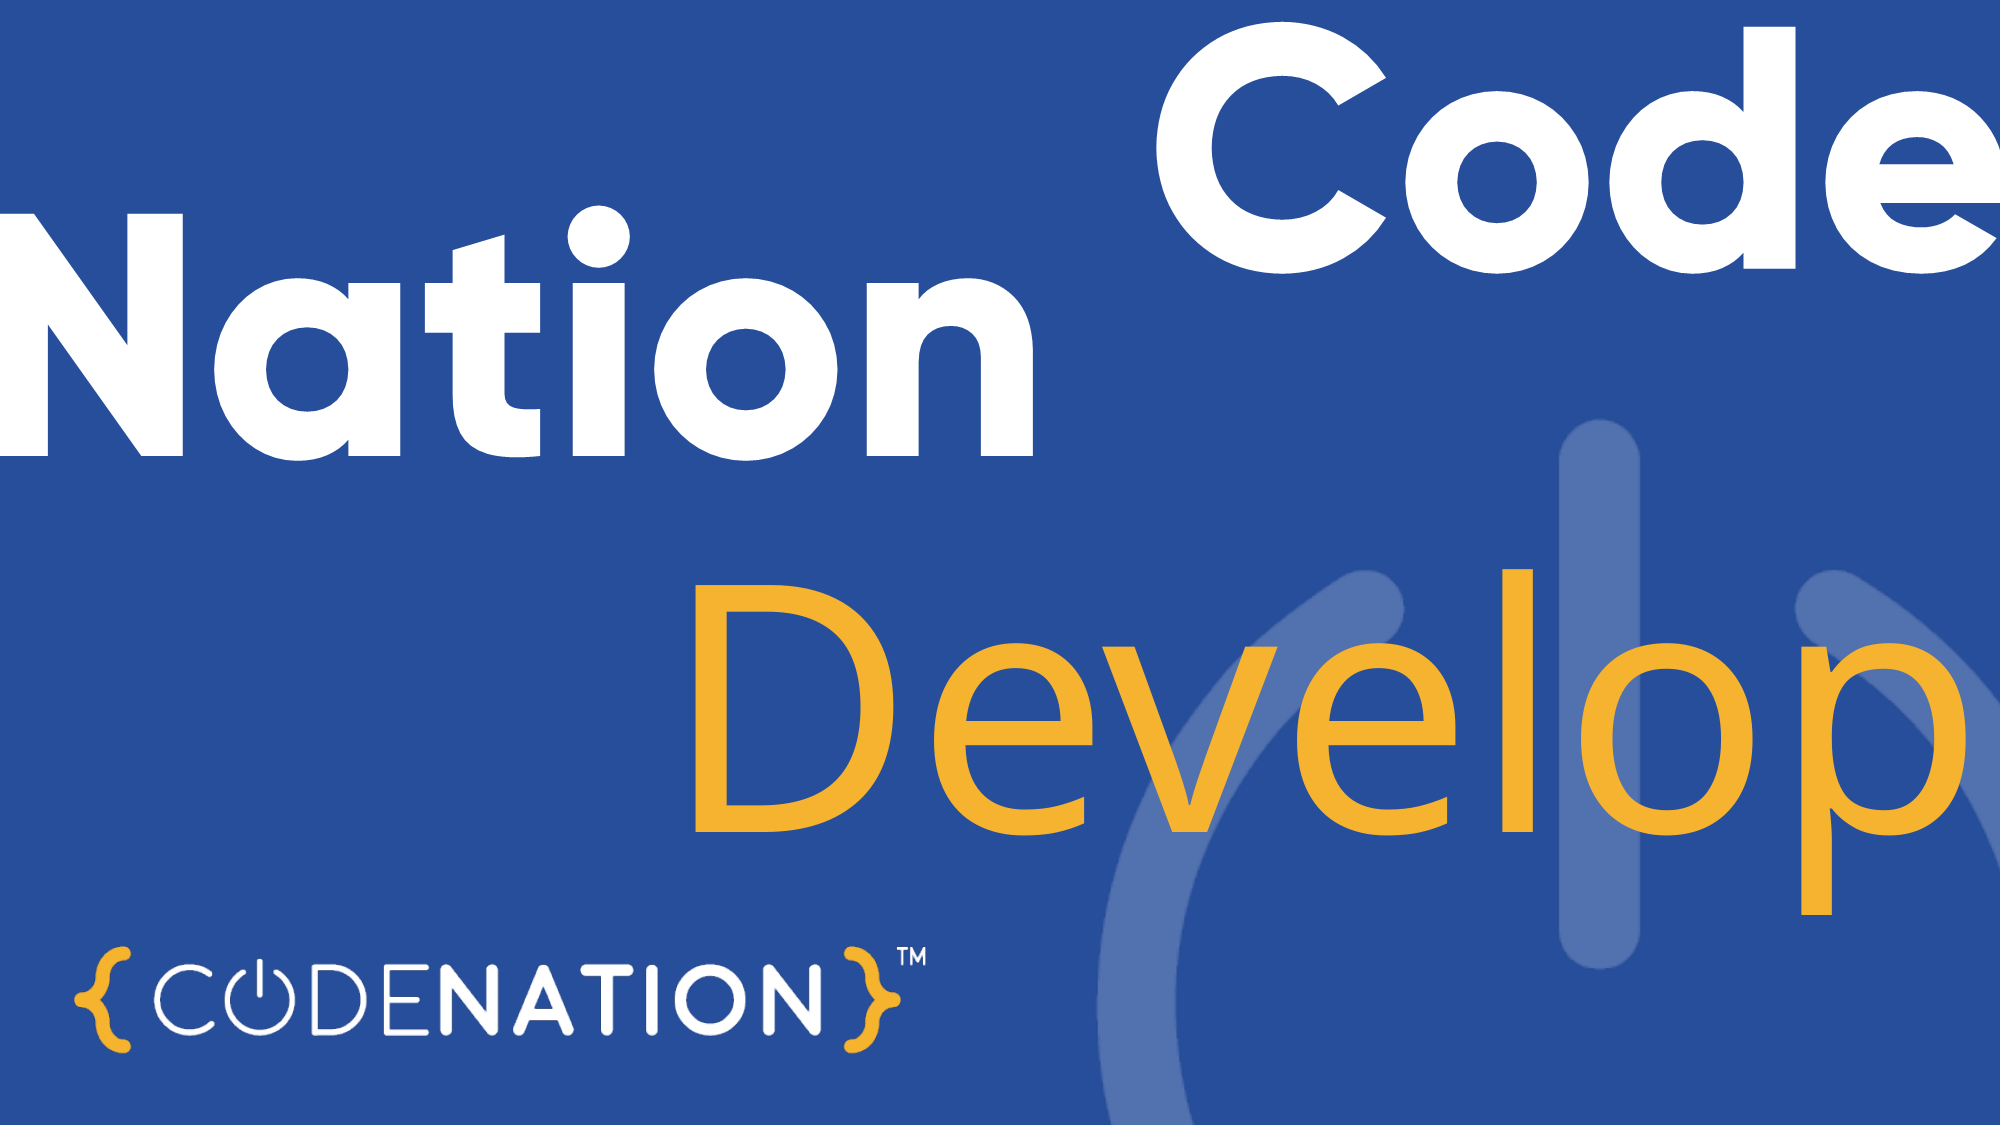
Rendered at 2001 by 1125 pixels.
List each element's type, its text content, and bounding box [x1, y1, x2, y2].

picture [0, 0, 2000, 1125]
title Develop [473, 526, 2000, 681]
picture [0, 923, 1000, 1075]
